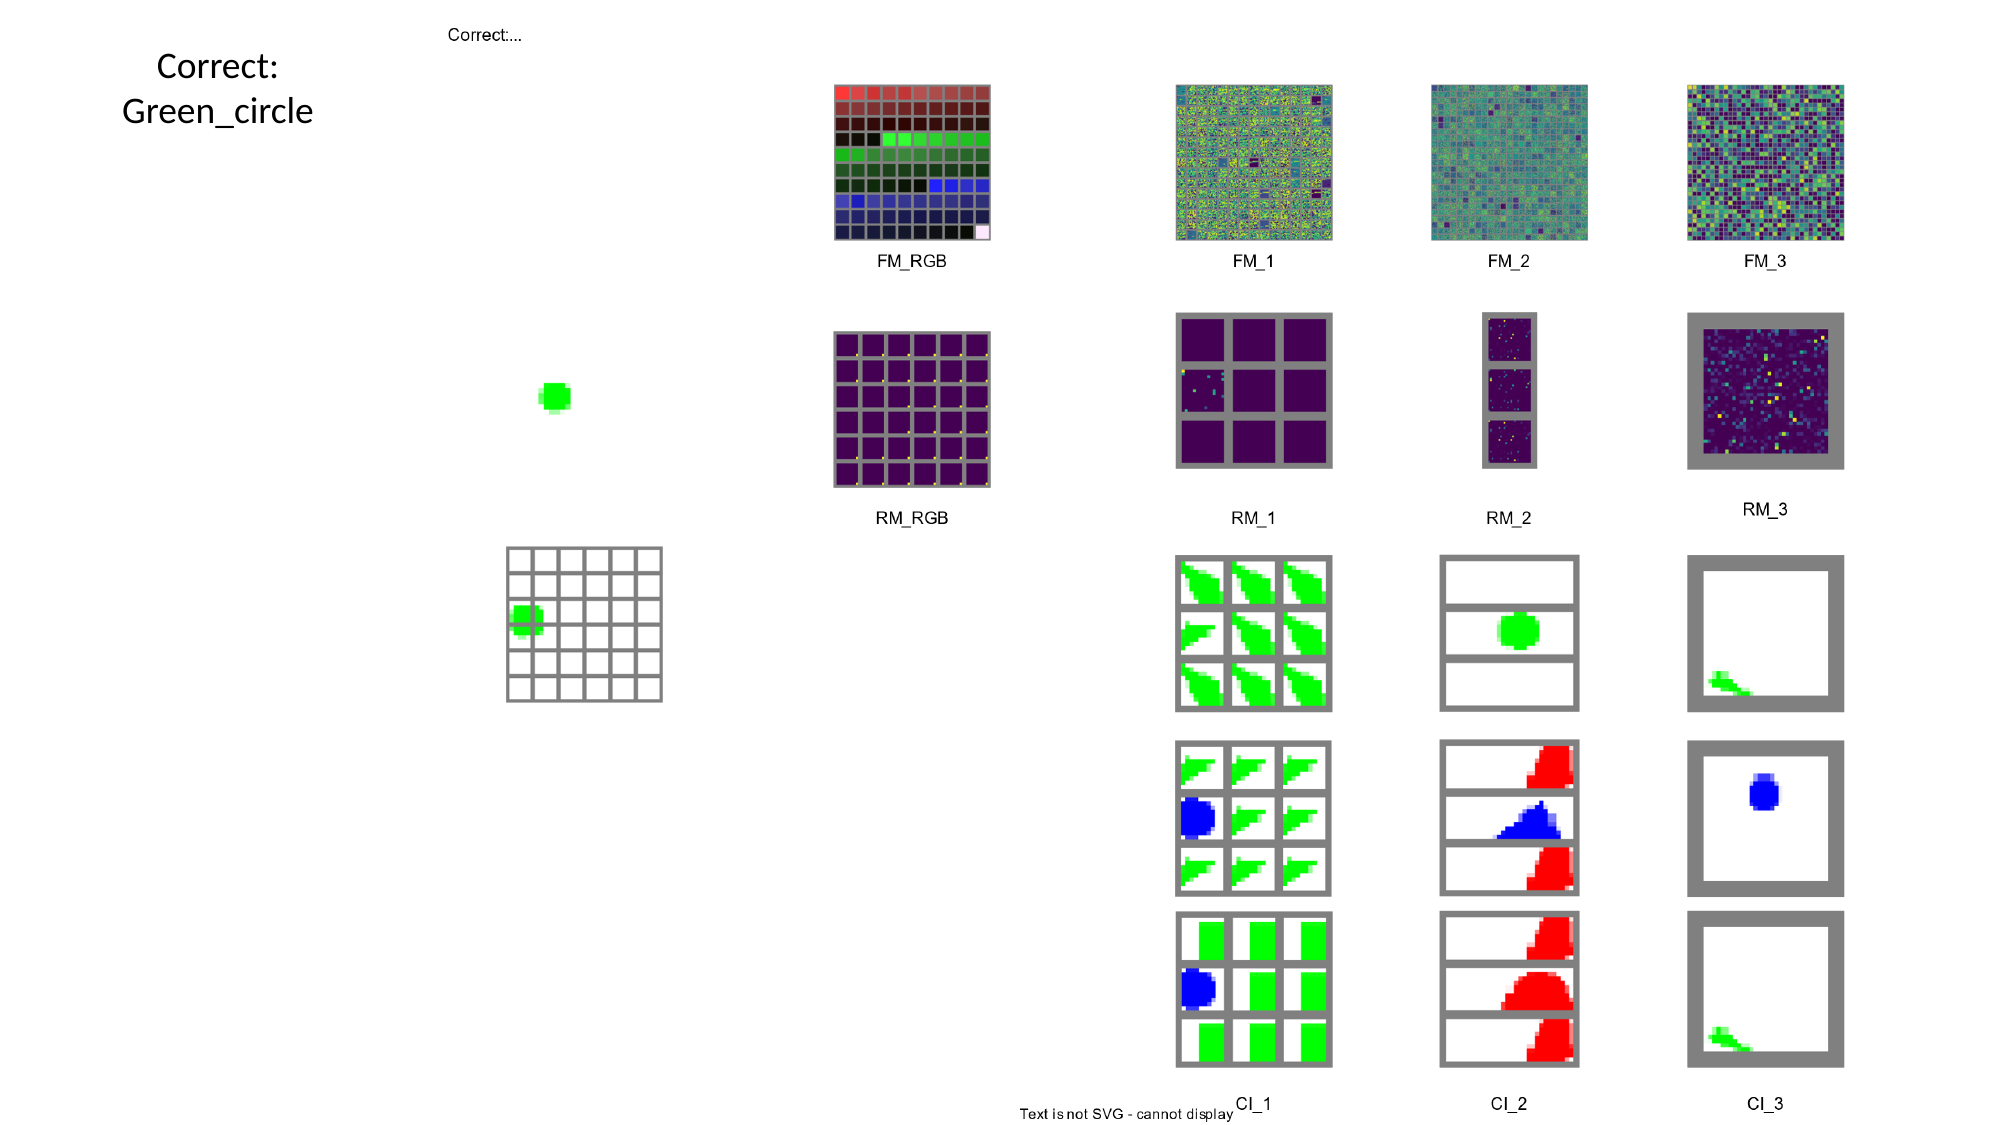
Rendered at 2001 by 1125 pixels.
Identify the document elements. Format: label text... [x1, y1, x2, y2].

picture [405, 0, 1845, 1125]
text_box Correct: Green_circle [50, 33, 386, 139]
